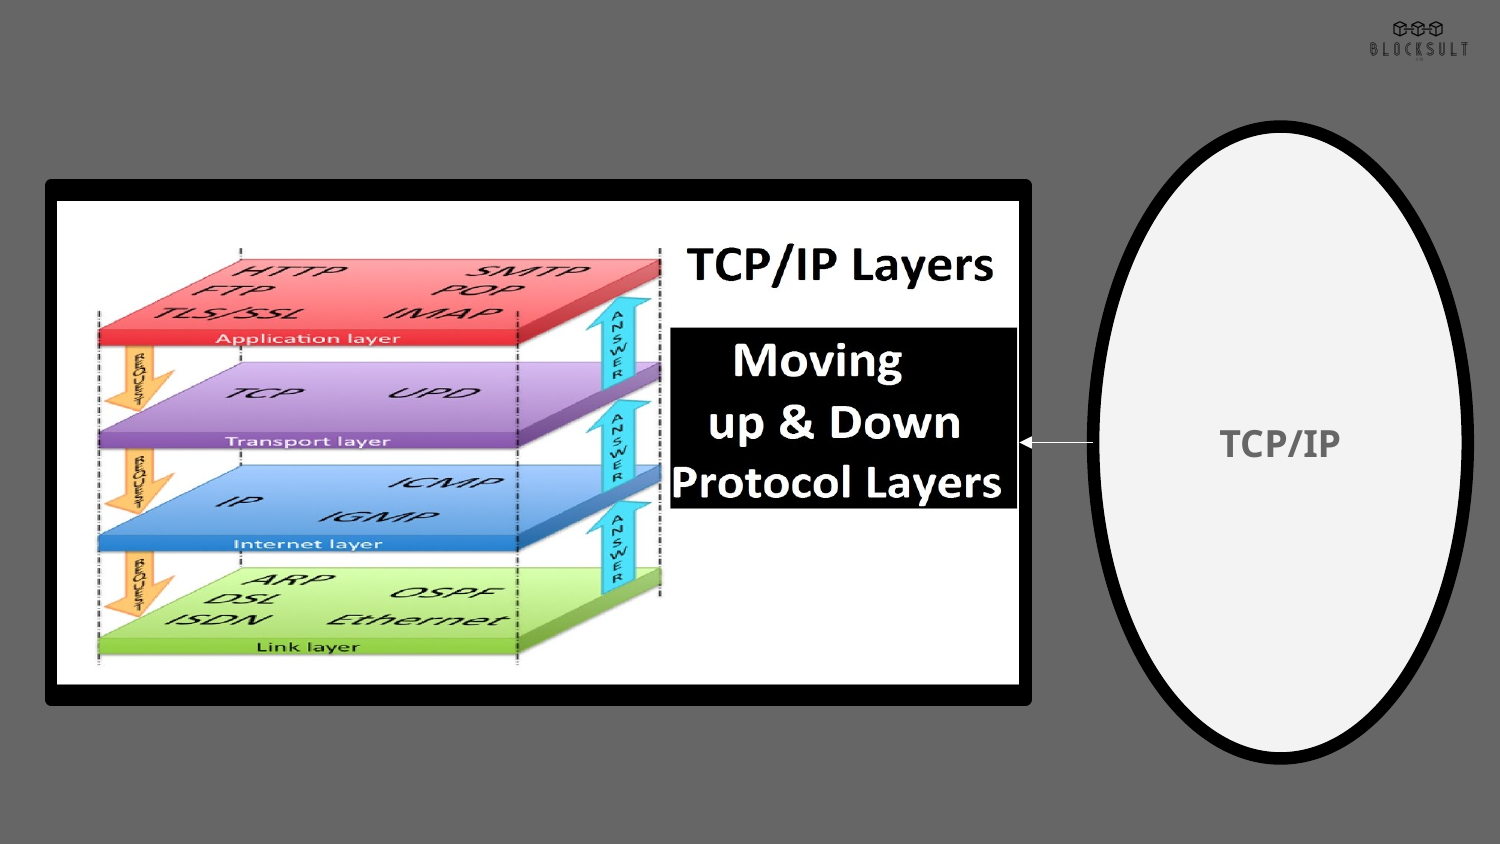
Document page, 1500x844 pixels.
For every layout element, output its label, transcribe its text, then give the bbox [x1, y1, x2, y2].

text_box TCP/IP [1093, 126, 1468, 759]
picture [1329, 0, 1500, 108]
picture [57, 191, 1020, 694]
